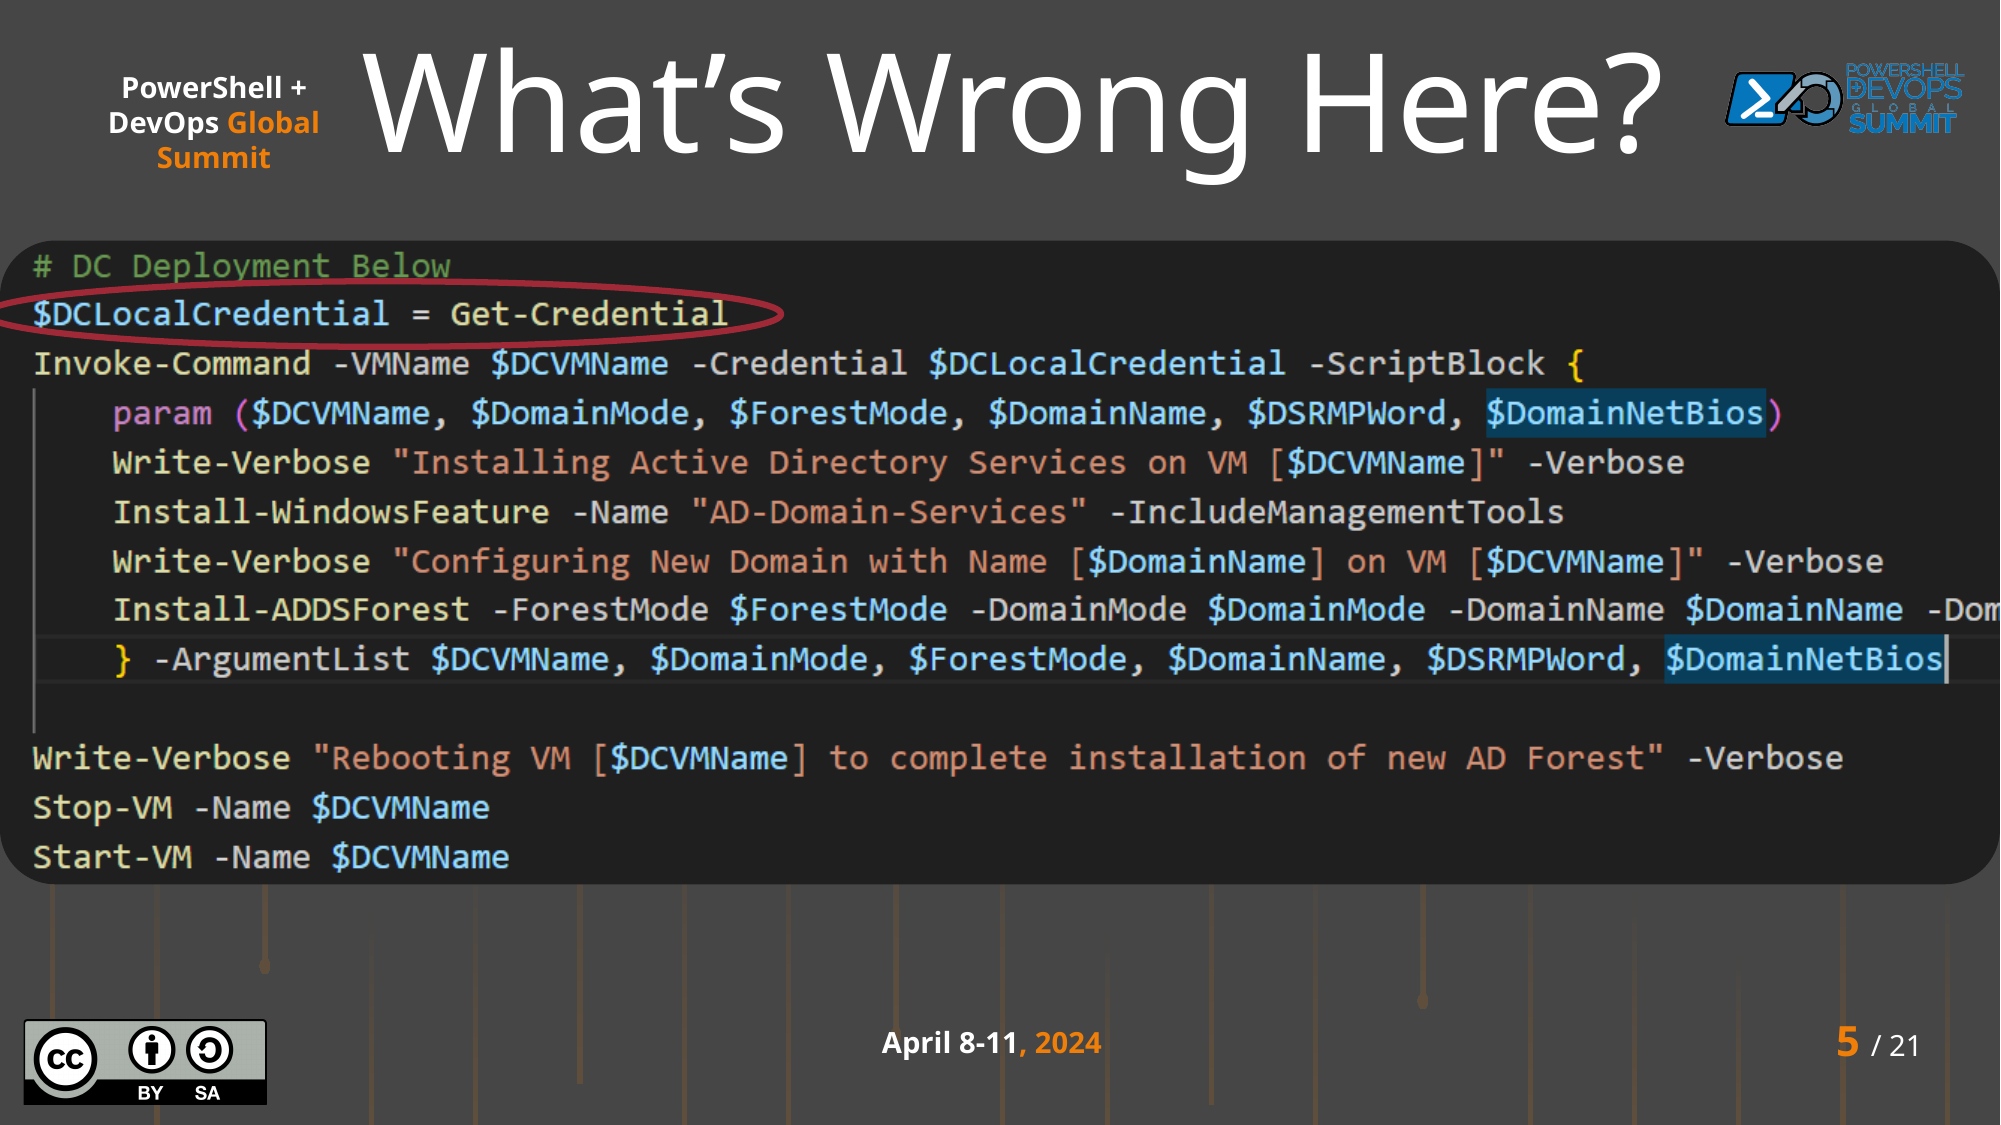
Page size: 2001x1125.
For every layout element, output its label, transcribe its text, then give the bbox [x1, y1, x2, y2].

picture [23, 1019, 267, 1105]
picture [0, 240, 2000, 885]
title What’s Wrong Here? [345, 26, 1682, 240]
picture [1725, 61, 1965, 139]
